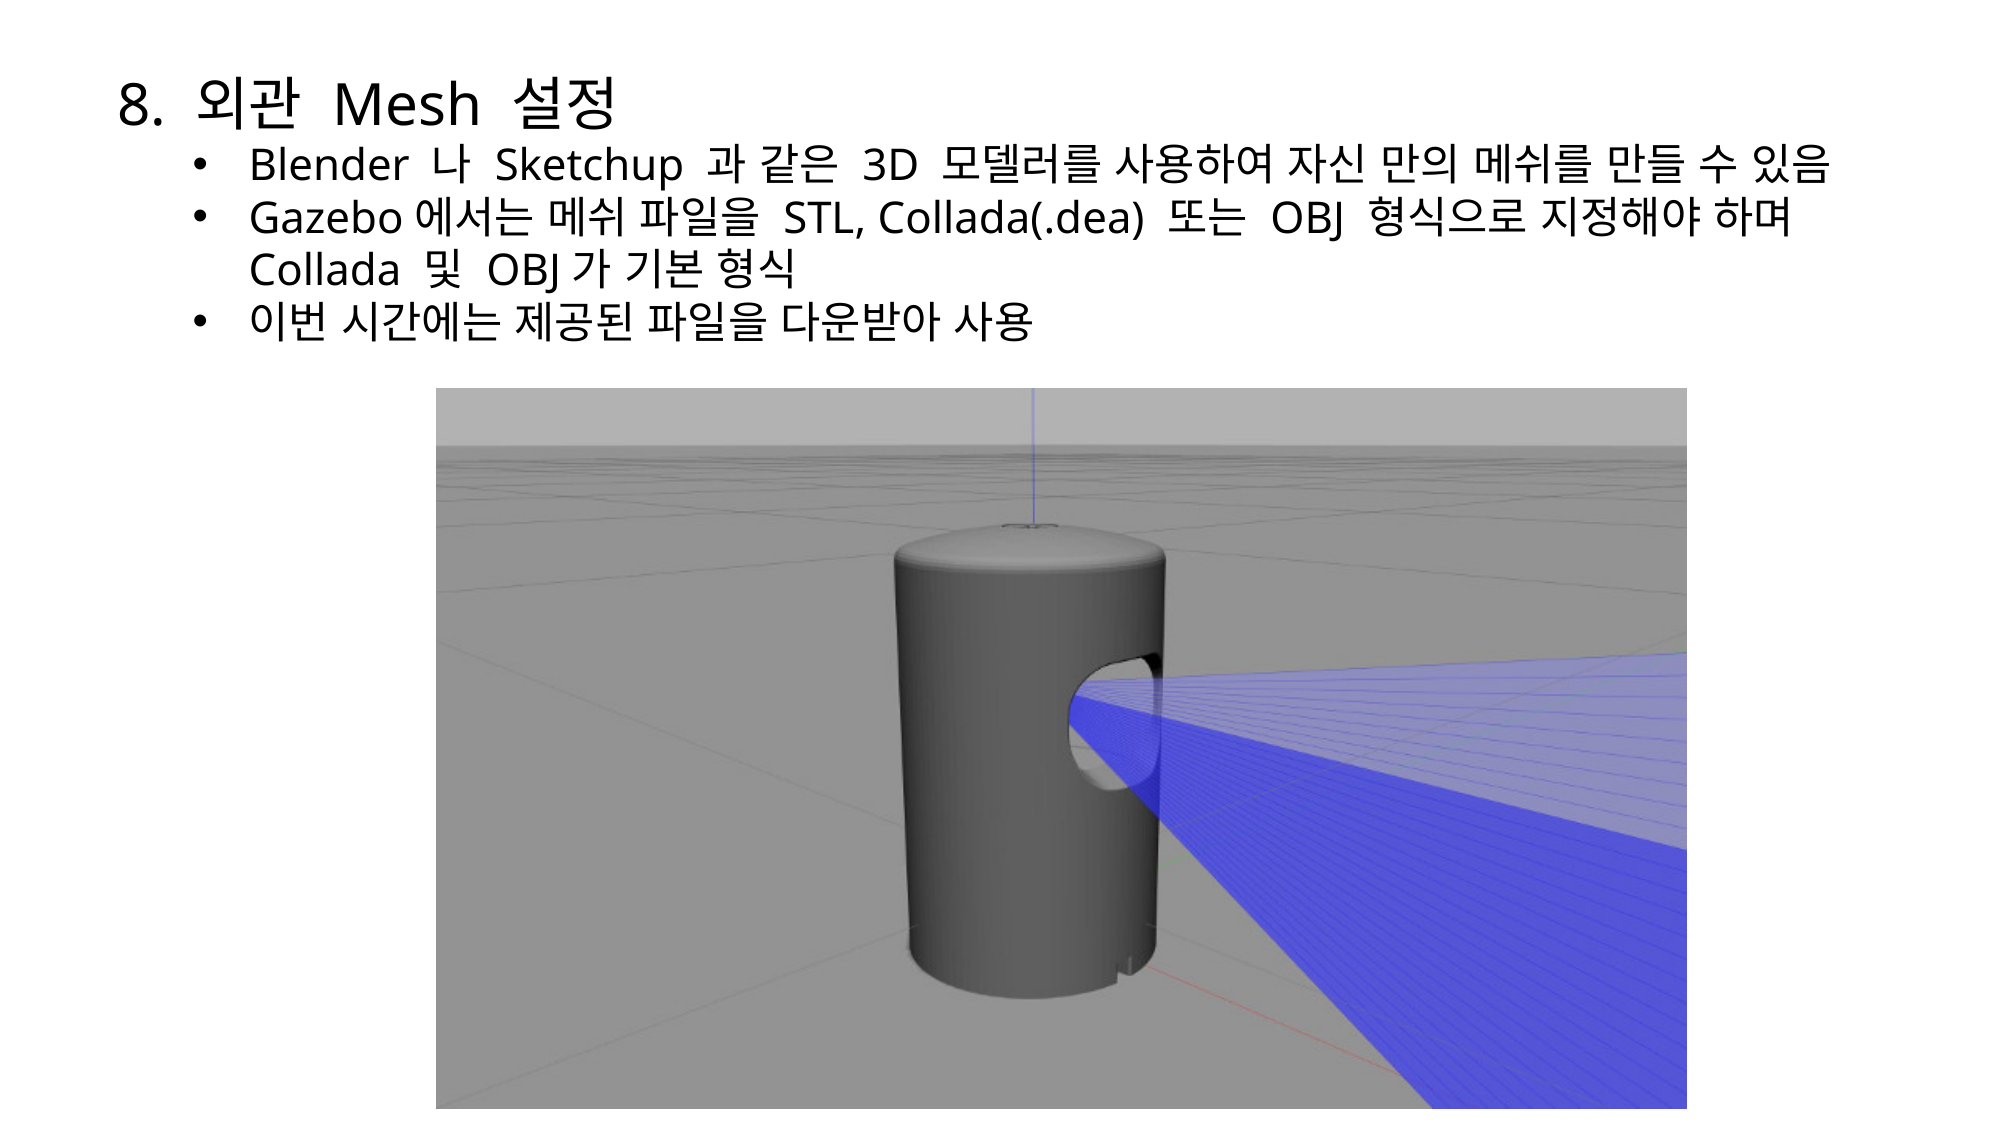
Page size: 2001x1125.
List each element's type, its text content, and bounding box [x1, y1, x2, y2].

text_box 8. 외관 Mesh 설정 Blender 나 Sketchup 과 같은 3D 모델러를 사용하여 자신 만의 메쉬를 만들 수 있음 Gazebo에서는 메쉬 파일을 STL, Collada(.dea) 또는 OBJ 형식으로 지정해야 하며 Collada 및 OBJ가 기본 형식 이번 시간에는 제공된 파일을 다운받아 사용 [102, 59, 1935, 355]
picture [436, 388, 1687, 1110]
